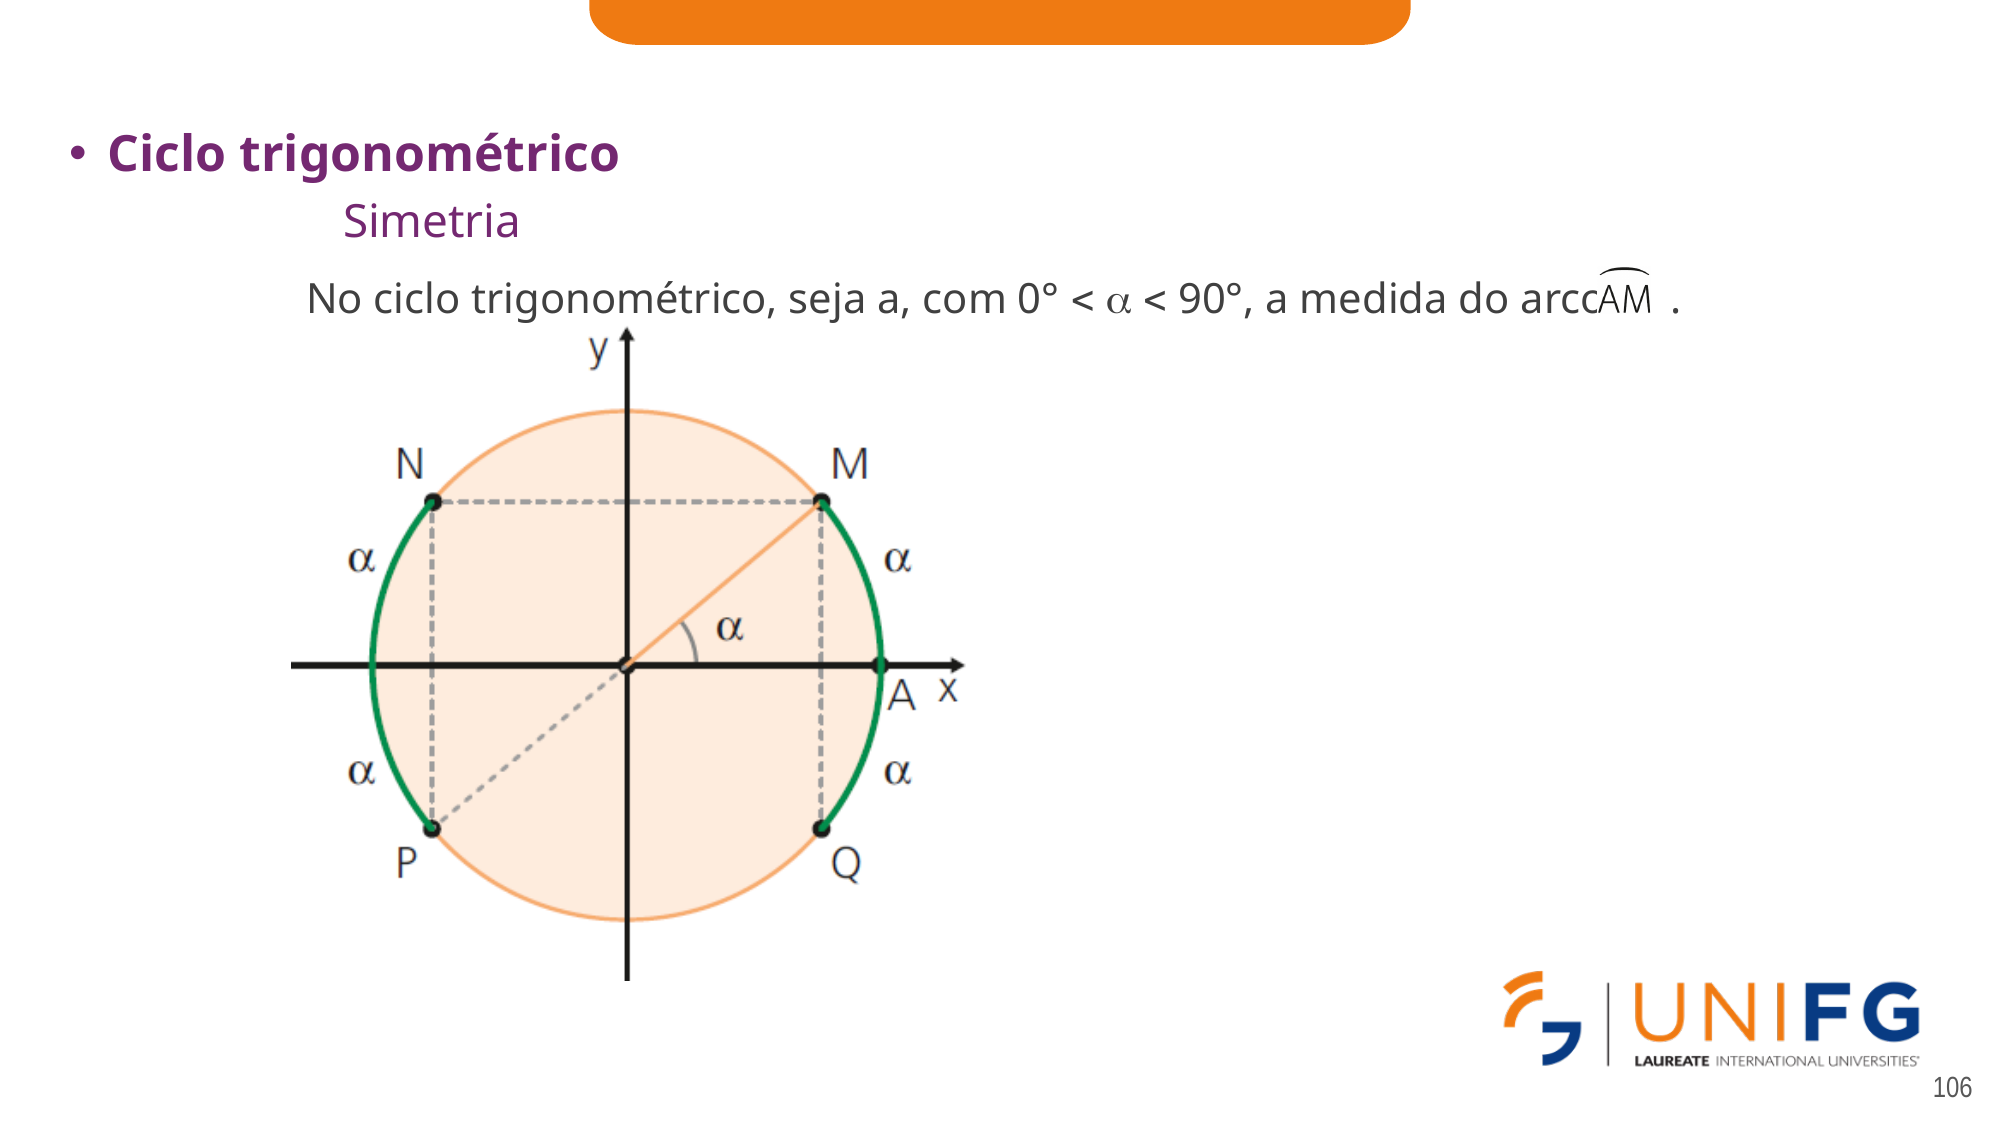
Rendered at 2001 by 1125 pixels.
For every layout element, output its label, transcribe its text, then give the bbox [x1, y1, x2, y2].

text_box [291, 264, 1709, 331]
list Ciclo trigonométrico [55, 120, 1945, 1019]
picture [1494, 1019, 1928, 1074]
picture [291, 331, 971, 982]
text_box Simetria [328, 184, 1483, 255]
